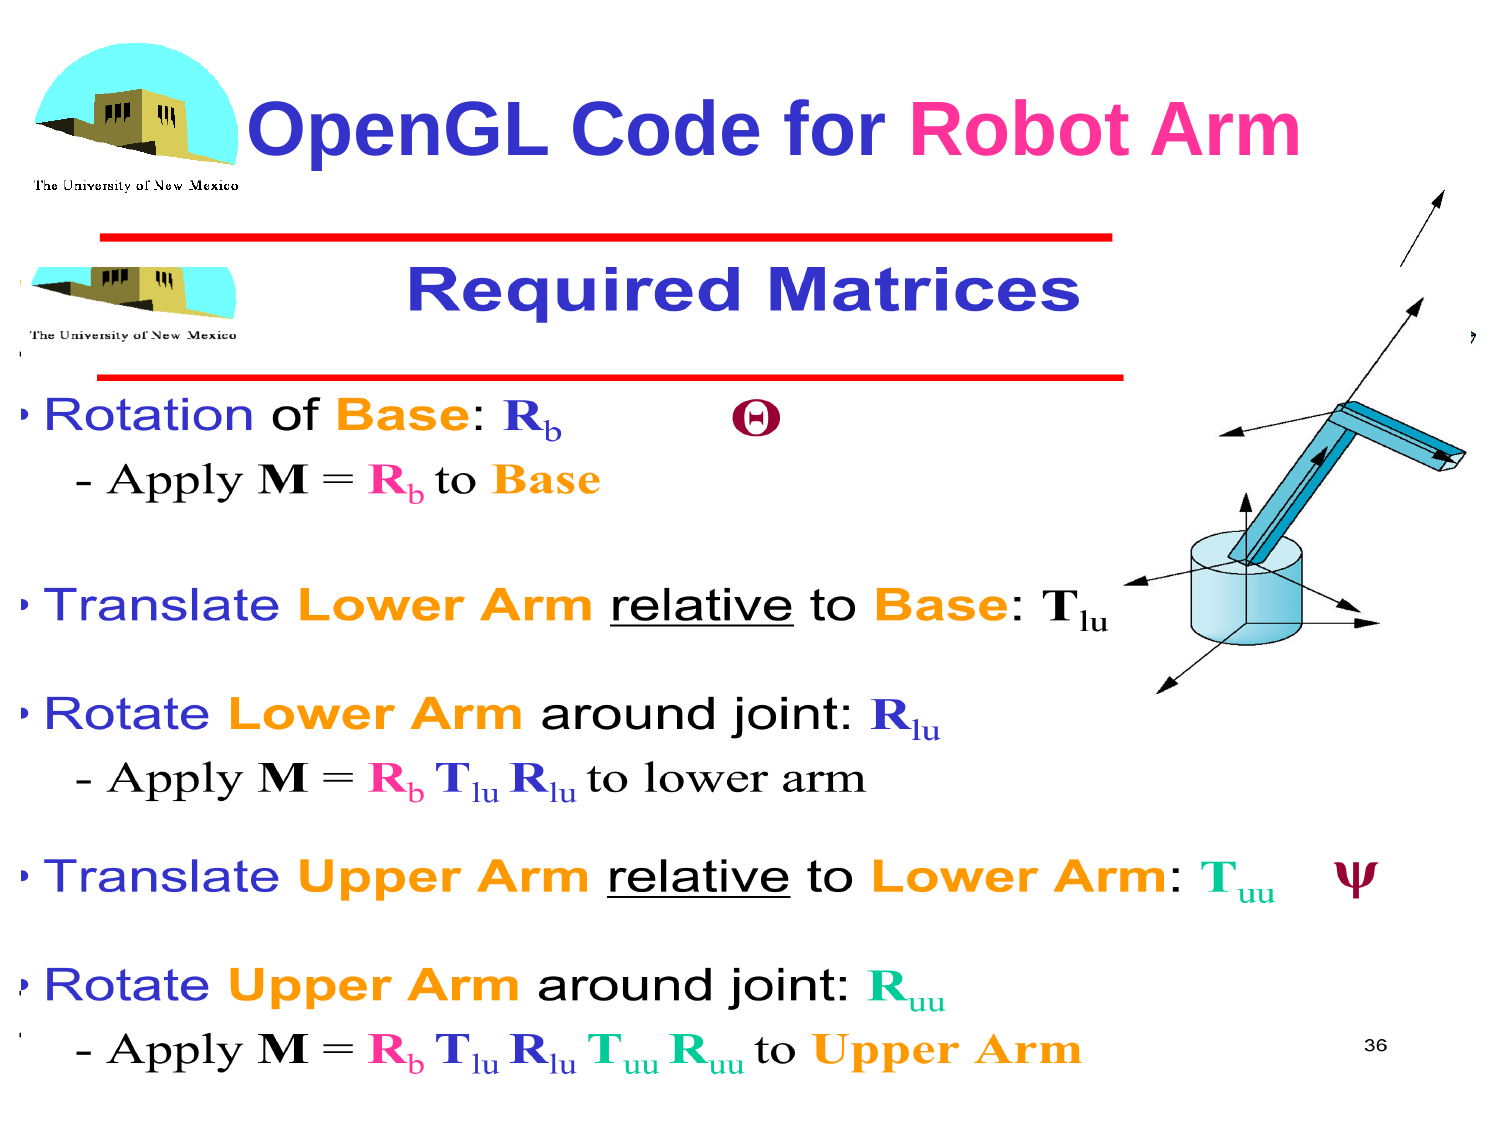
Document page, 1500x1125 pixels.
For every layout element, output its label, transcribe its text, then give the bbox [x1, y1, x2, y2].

list robot_arm() { glRotate(theta, 0.0, 1.0, 0.0); base(); glTranslate(0.0, h1, 0.0); glRotate(phi, 0.0, 1.0, 0.0); lower_arm(); glTranslate(0.0, h2, 0.0); glRotate(psi, 0.0, 1.0, 0.0); upper_arm(); } [0, 249, 1217, 1025]
title OpenGL Code for Robot Arm [225, 37, 1325, 213]
picture [20, 190, 1476, 1101]
